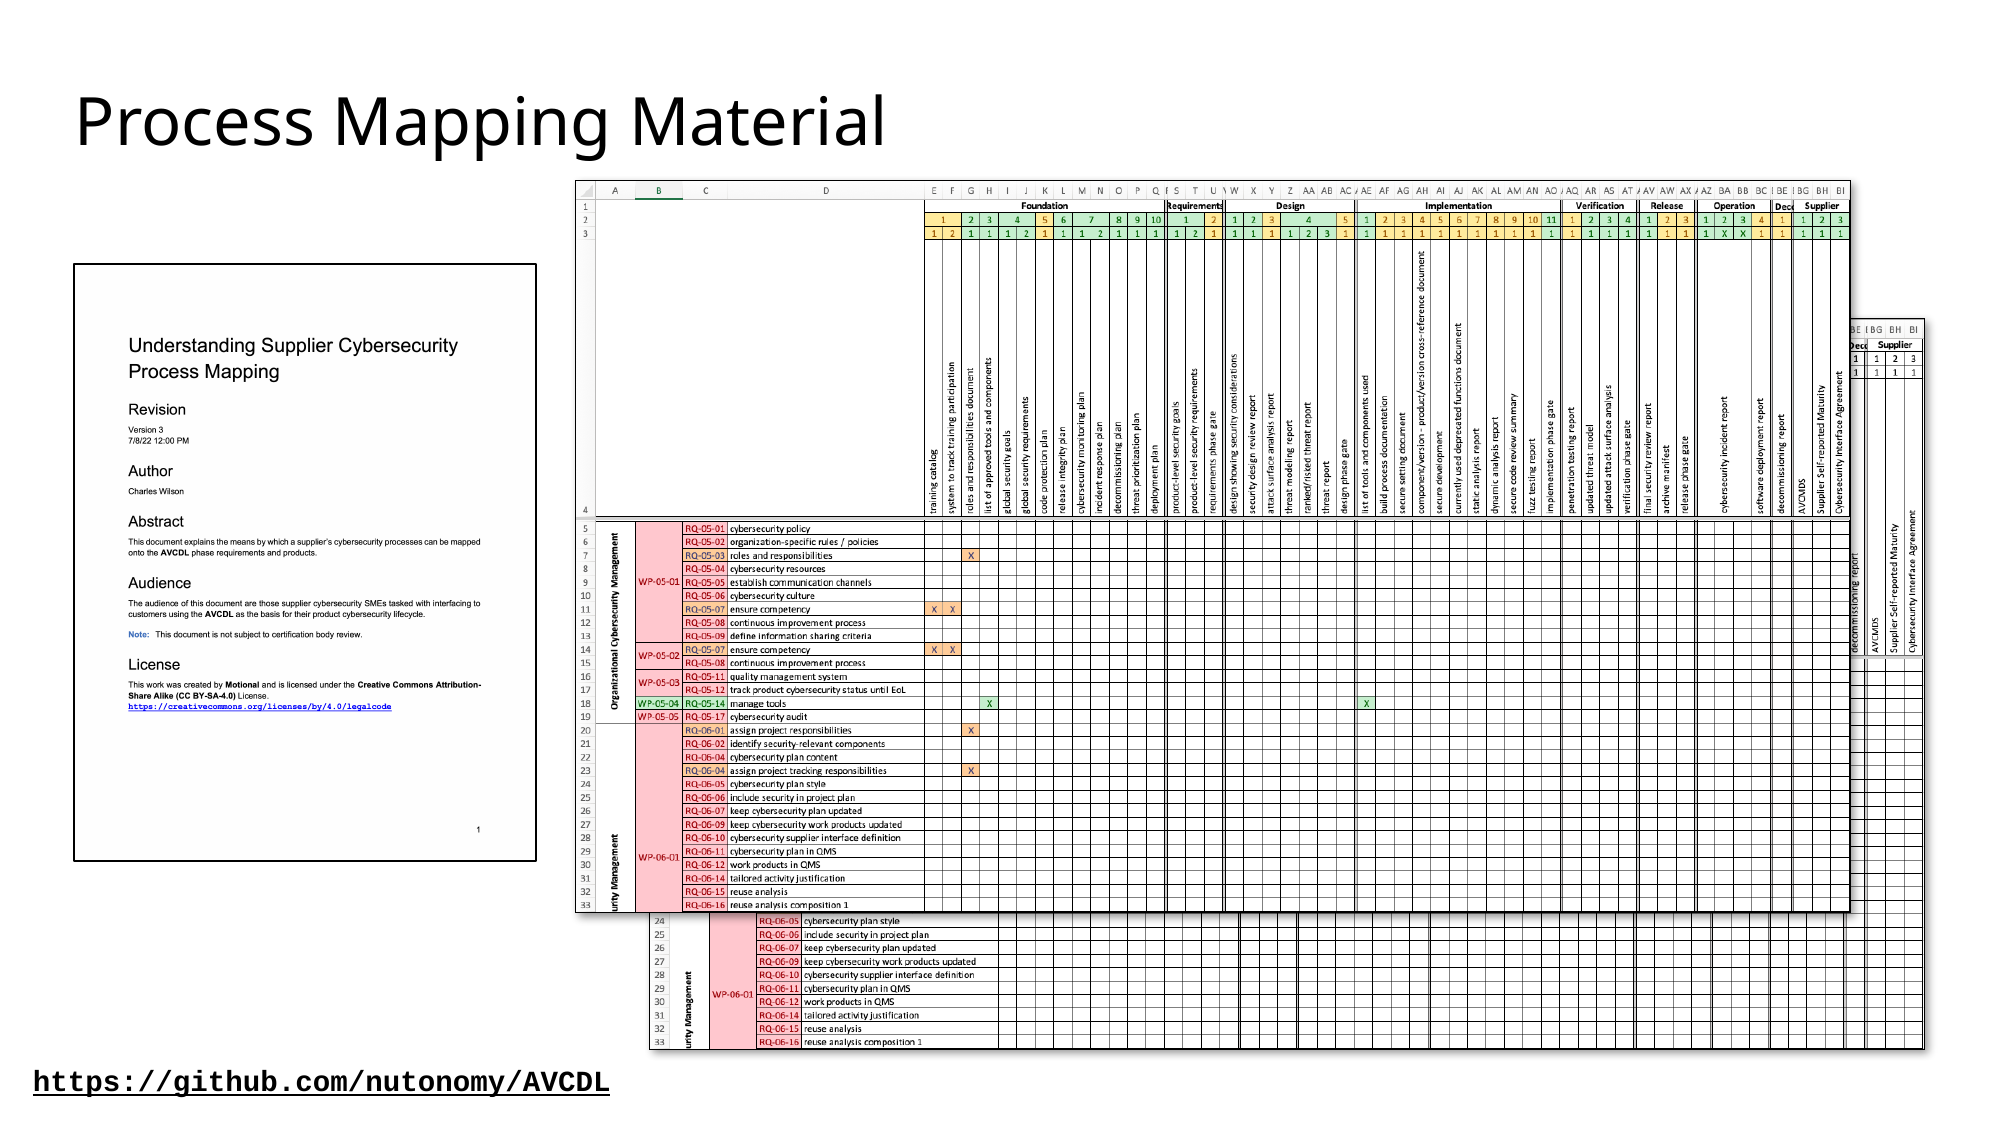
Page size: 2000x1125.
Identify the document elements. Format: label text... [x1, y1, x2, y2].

title Process Mapping Material [74, 75, 1925, 162]
picture [74, 264, 535, 861]
text_box https://github.com/nutonomy/AVCDL [18, 1055, 643, 1105]
picture [575, 180, 1925, 1050]
